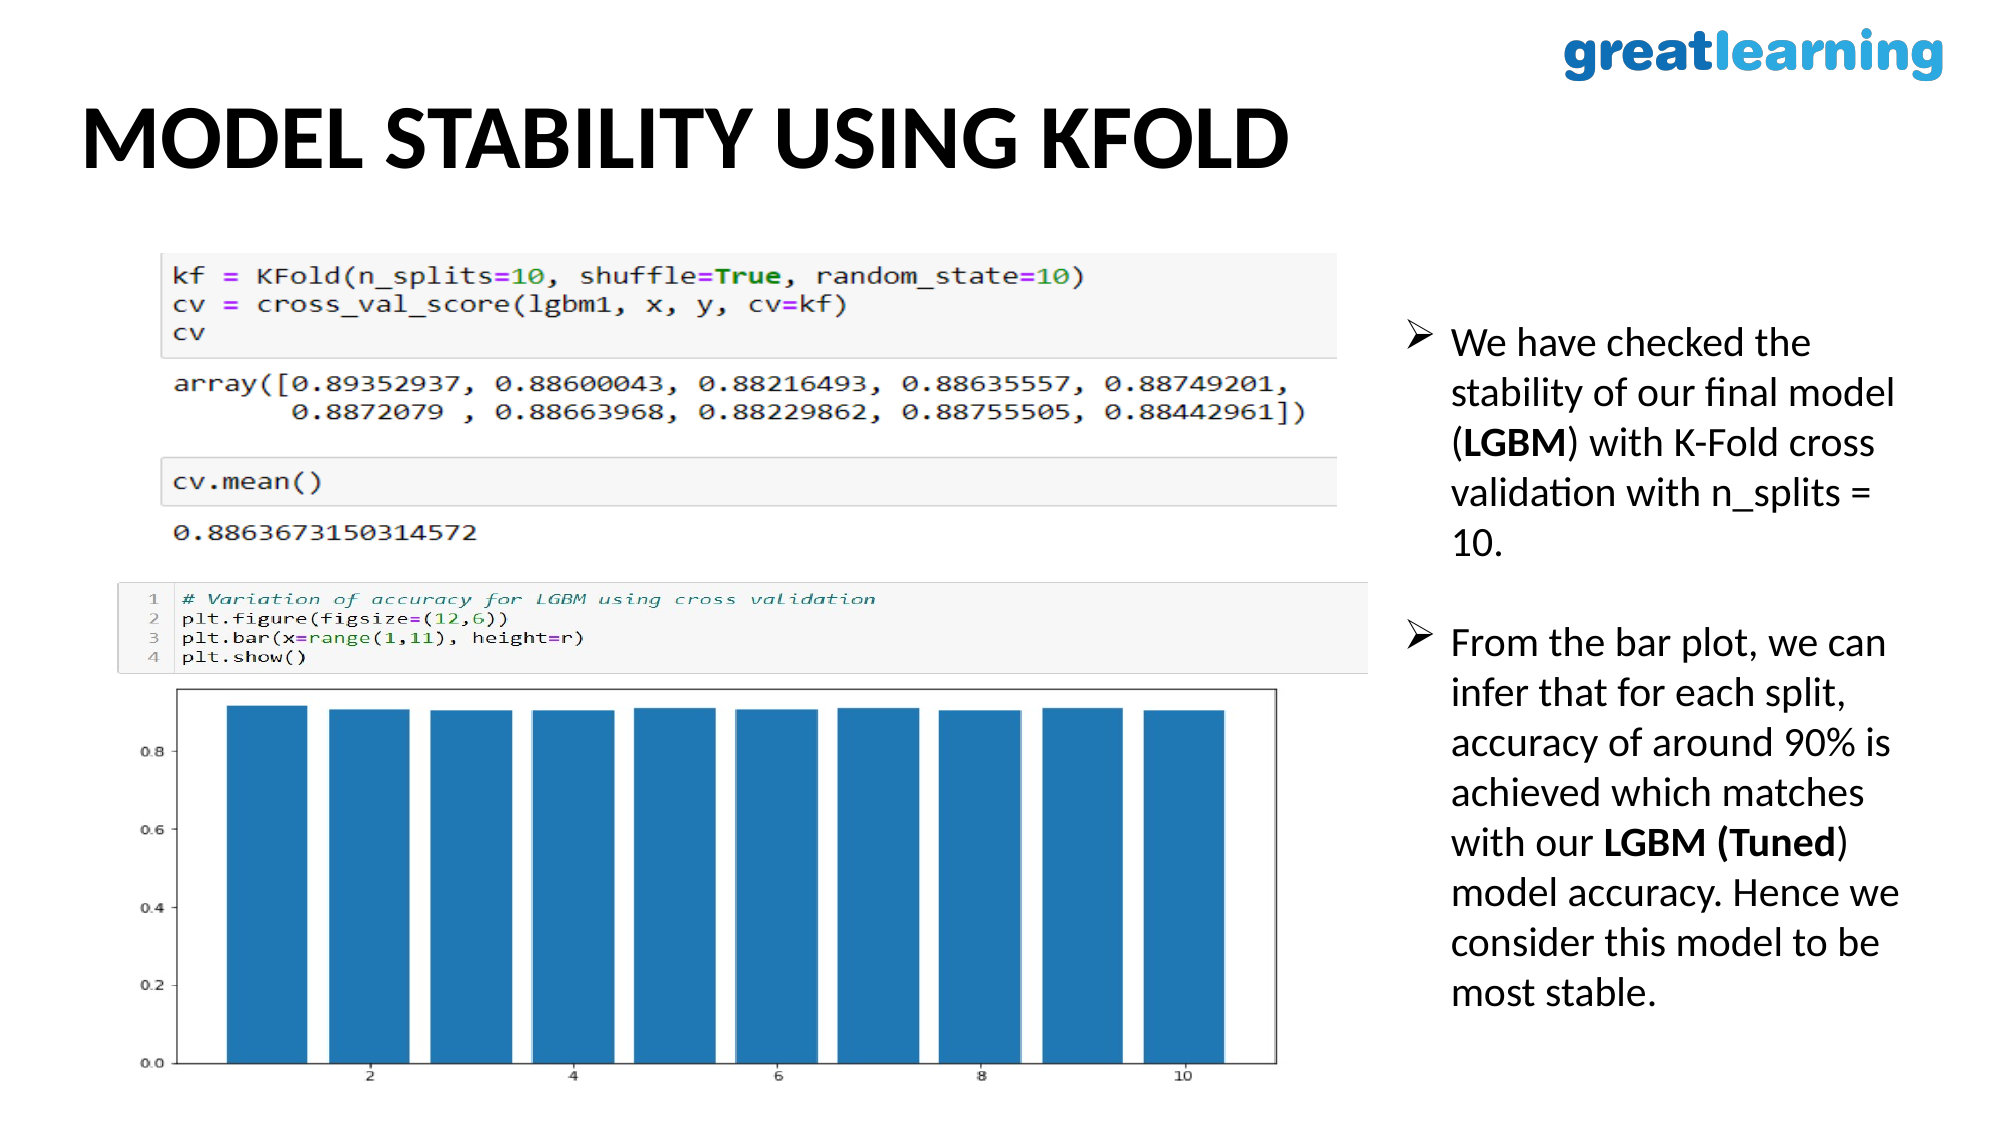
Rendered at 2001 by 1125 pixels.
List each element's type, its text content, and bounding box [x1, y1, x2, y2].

picture [1557, 12, 1955, 98]
picture [152, 253, 1337, 563]
title MODEL STABILITY USING KFOLD [65, 30, 1791, 248]
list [112, 573, 1368, 1097]
text_box We have checked the stability of our final model (LGBM) with K-Fold cross validation with n_splits = 10. From the bar plot, we can infer that for each split, accuracy of around 90% is achieved which matches with our LGBM (Tuned) model accuracy. Hence we consider this model to be most stable. [1389, 307, 1933, 1068]
